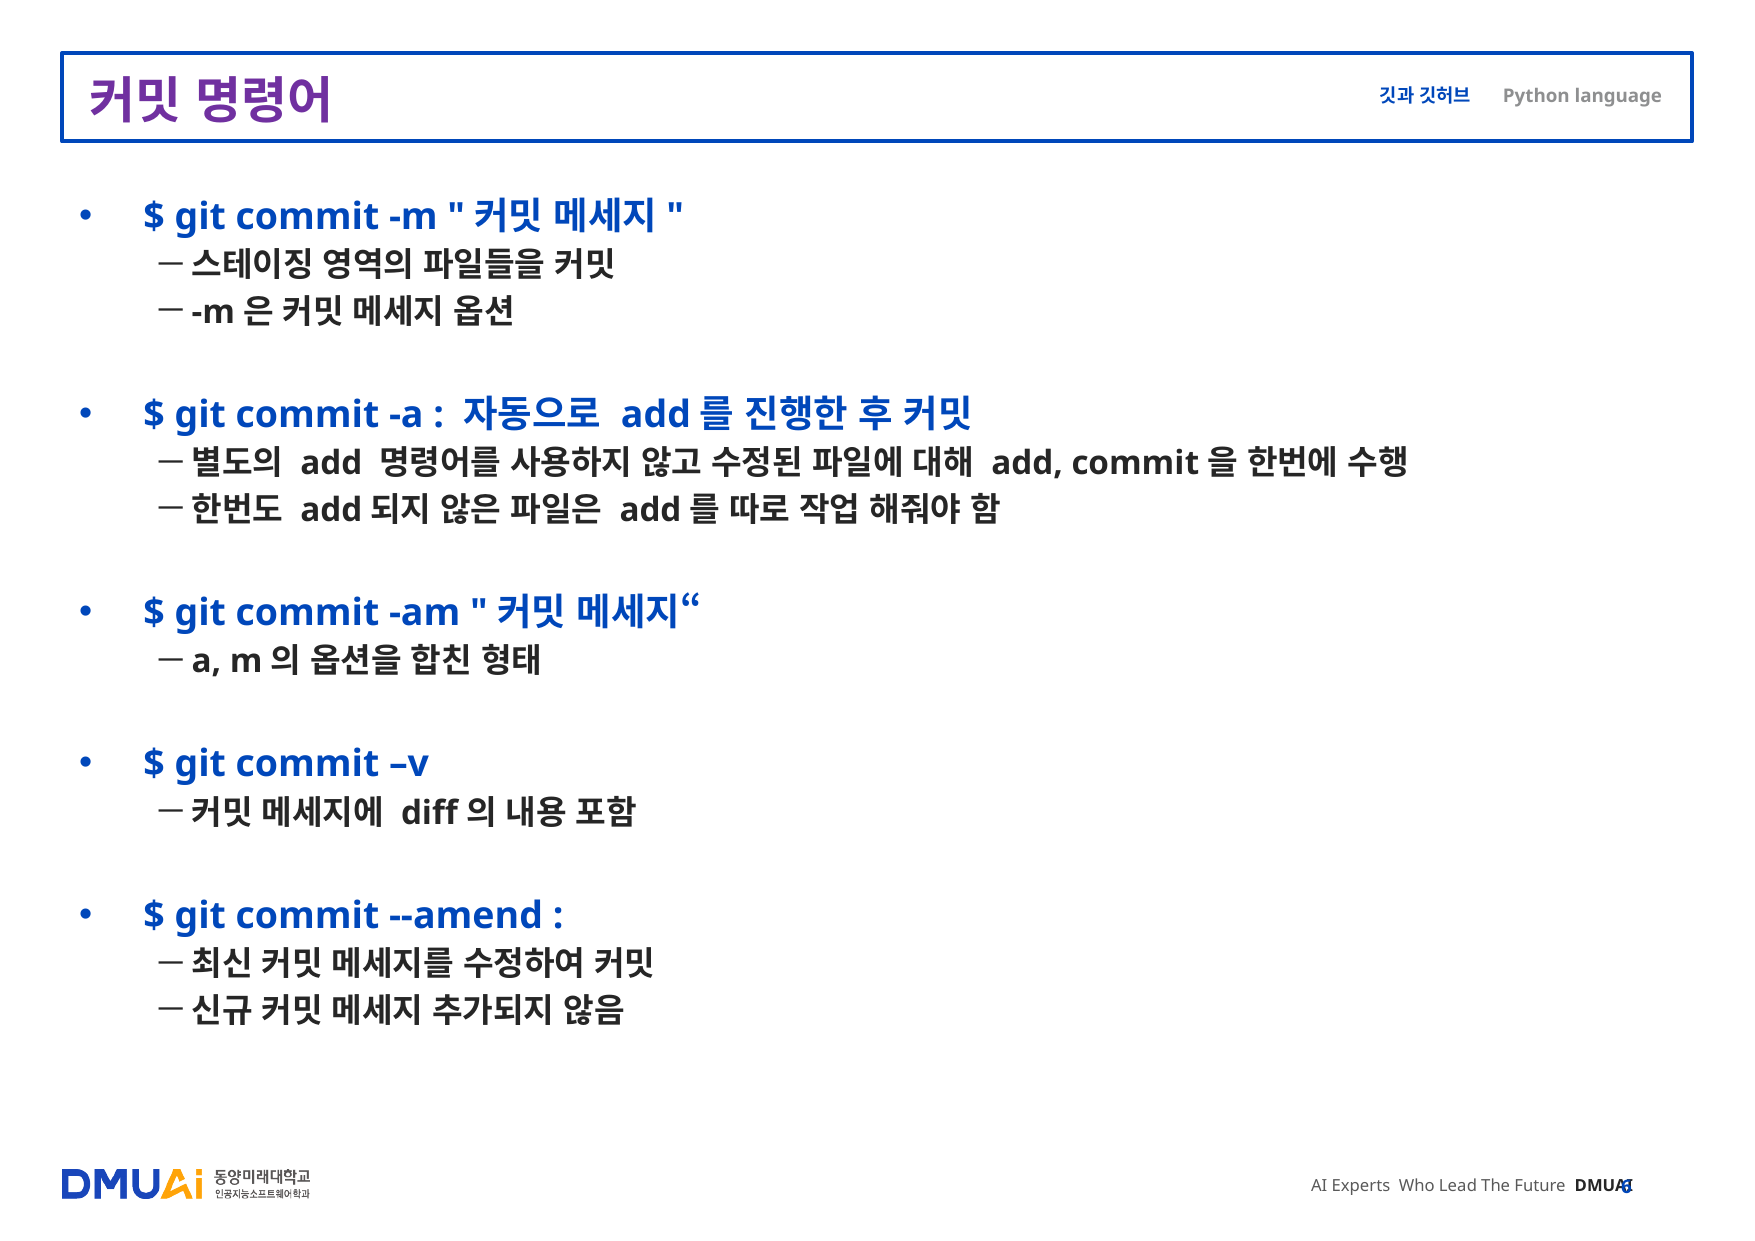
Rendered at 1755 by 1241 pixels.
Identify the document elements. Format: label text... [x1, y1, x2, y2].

picture [62, 1169, 310, 1199]
list $ git commit -m "커밋 메세지" 스테이징 영역의 파일들을 커밋 -m은 커밋 메세지 옵션 $ git commit -a : 자동으로 add를 진행한 후 커밋 별도의 add 명령어를 사용하지 않고 수정된 파일에 대해 add, commit을 한번에 수행 한번도 add되지 않은 파일은 add를 따로 작업 해줘야 함 $ git commit -am "커밋 메세지“ a, m의 옵션을 합친 형태 $ git commit –v 커밋 메세지에 diff의 내용 포함 $ git commit --amend : 최신 커밋 메세지를 수정하여 커밋 신규 커밋 메세지 추가되지 않음 [62, 183, 1681, 1140]
title 커밋 명령어 [72, 69, 1055, 128]
